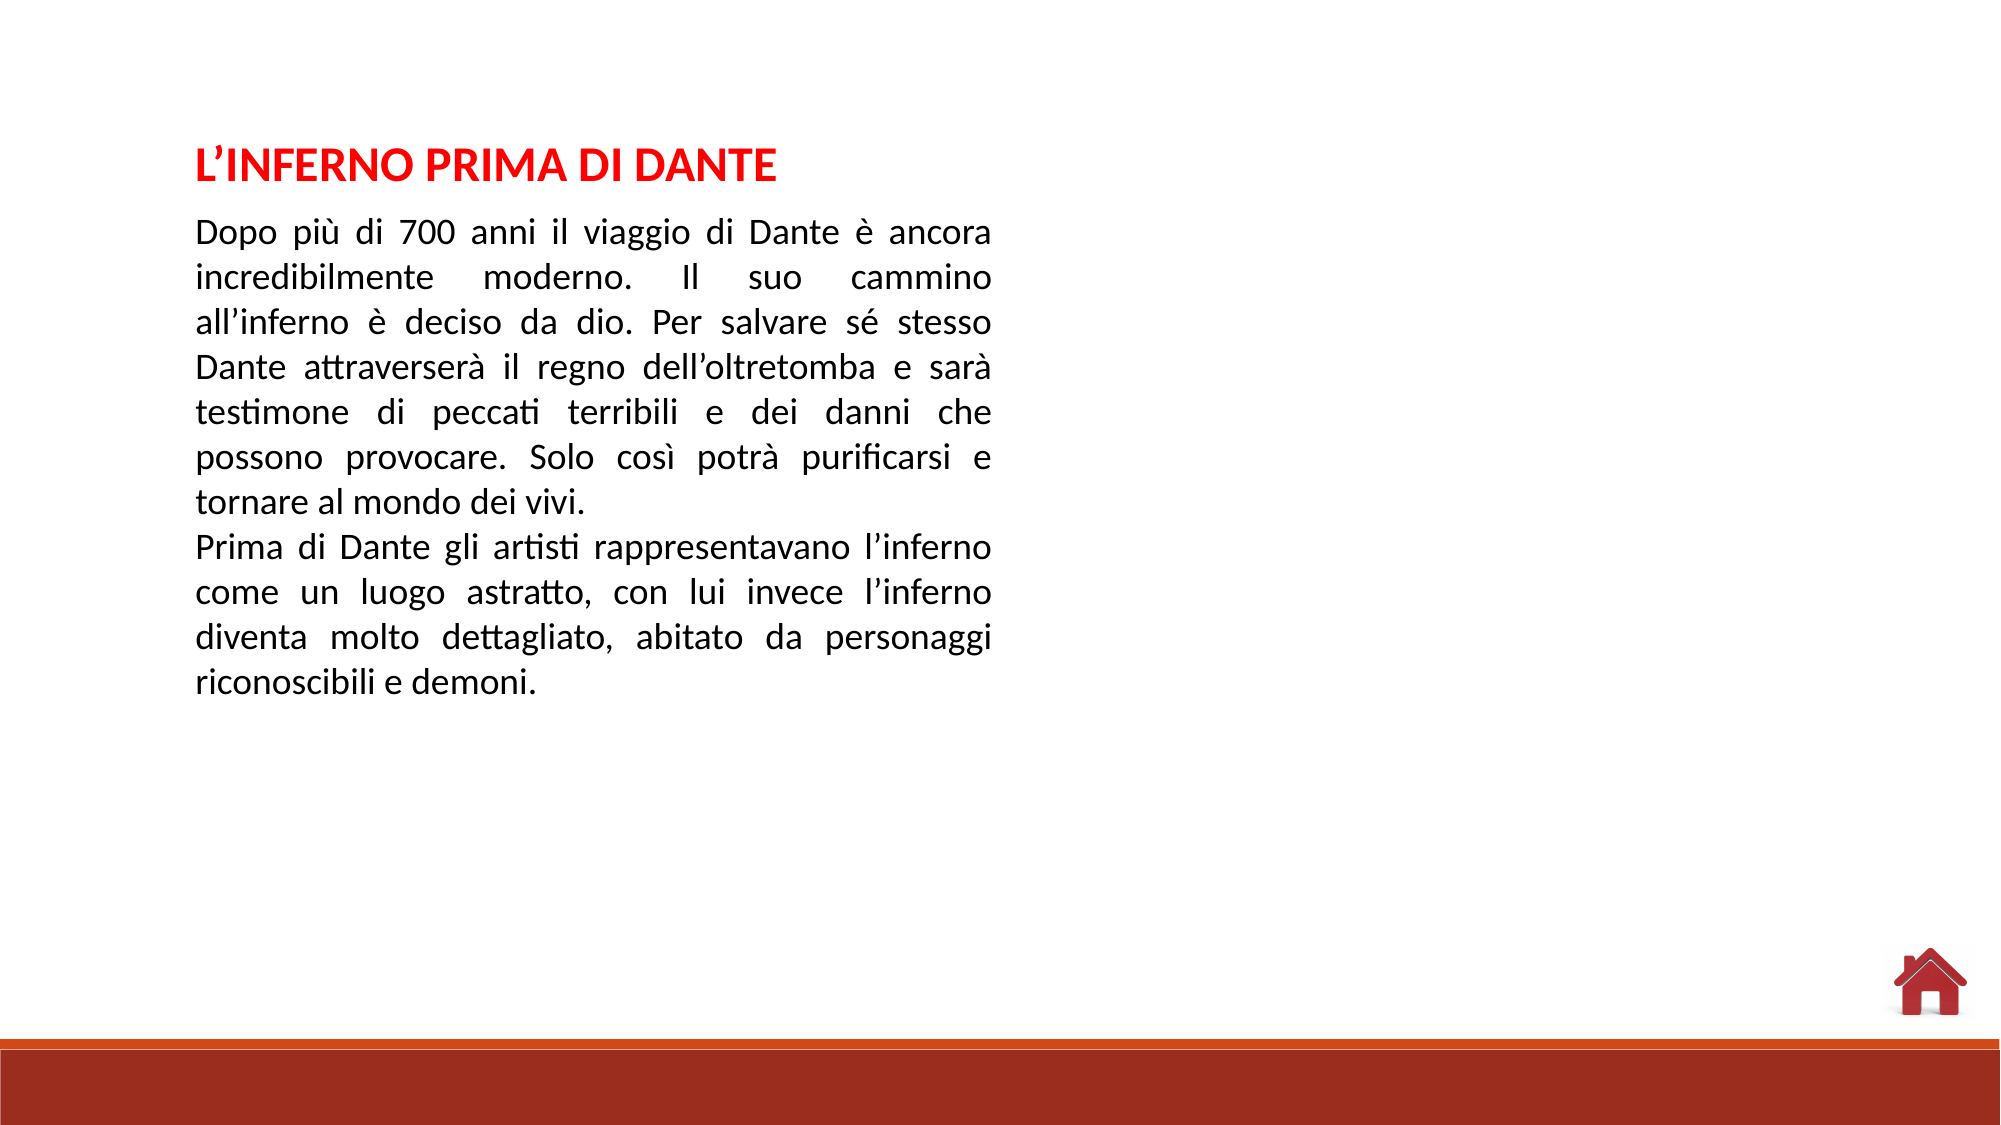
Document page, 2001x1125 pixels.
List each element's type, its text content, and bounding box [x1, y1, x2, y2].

text_box L’INFERNO PRIMA DI DANTE [180, 123, 872, 199]
picture [1882, 946, 1976, 1020]
text_box Dopo più di 700 anni il viaggio di Dante è ancora incredibilmente moderno. Il suo cammino all’inferno è deciso da dio. Per salvare sé stesso Dante attraverserà il regno dell’oltretomba e sarà testimone di peccati terribili e dei danni che possono provocare. Solo così potrà purificarsi e tornare al mondo dei vivi. Prima di Dante gli artisti rappresentavano l’inferno come un luogo astratto, con lui invece l’inferno diventa molto dettagliato, abitato da personaggi riconoscibili e demoni. [180, 199, 1008, 710]
